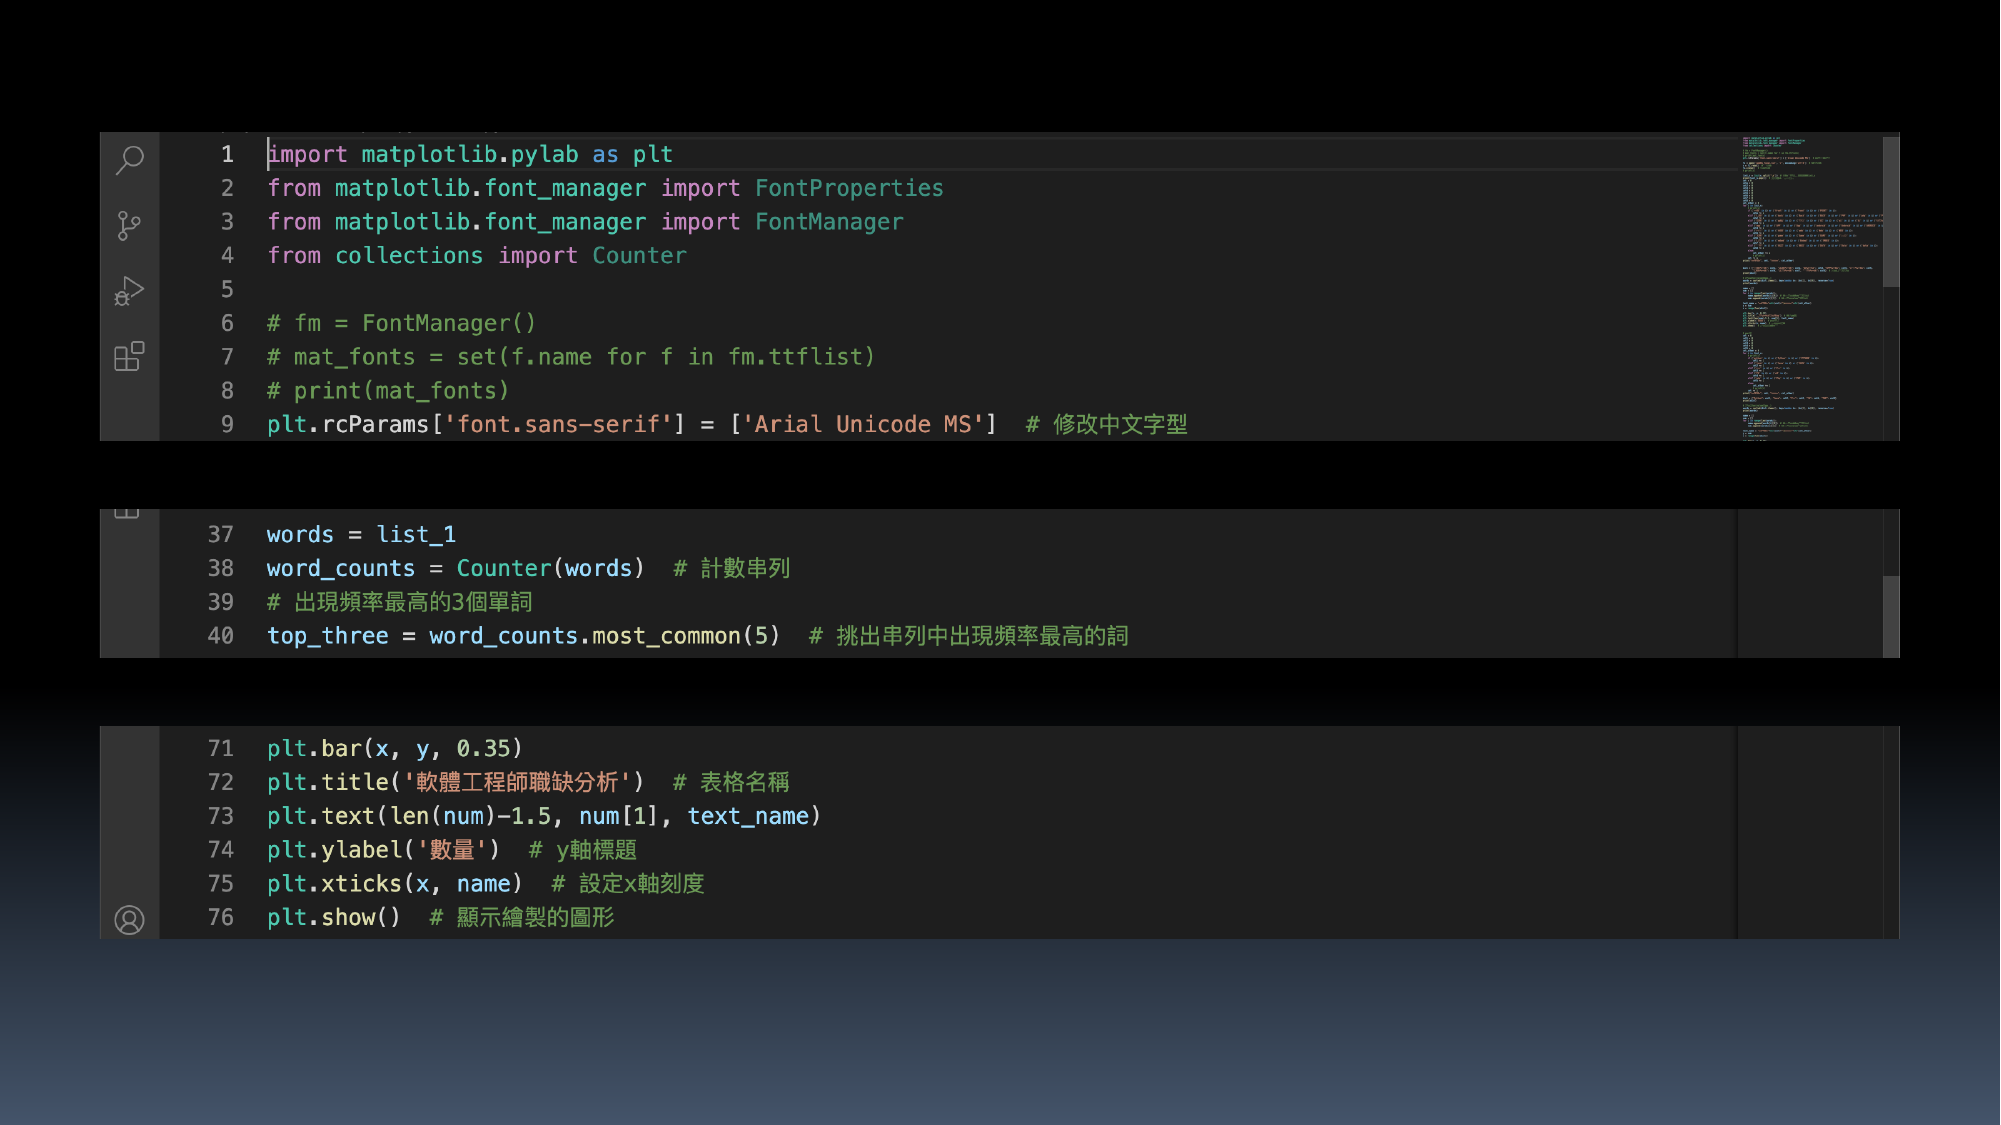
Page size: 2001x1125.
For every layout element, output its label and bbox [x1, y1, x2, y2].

picture [99, 509, 1900, 658]
picture [99, 726, 1900, 939]
picture [99, 132, 1900, 441]
